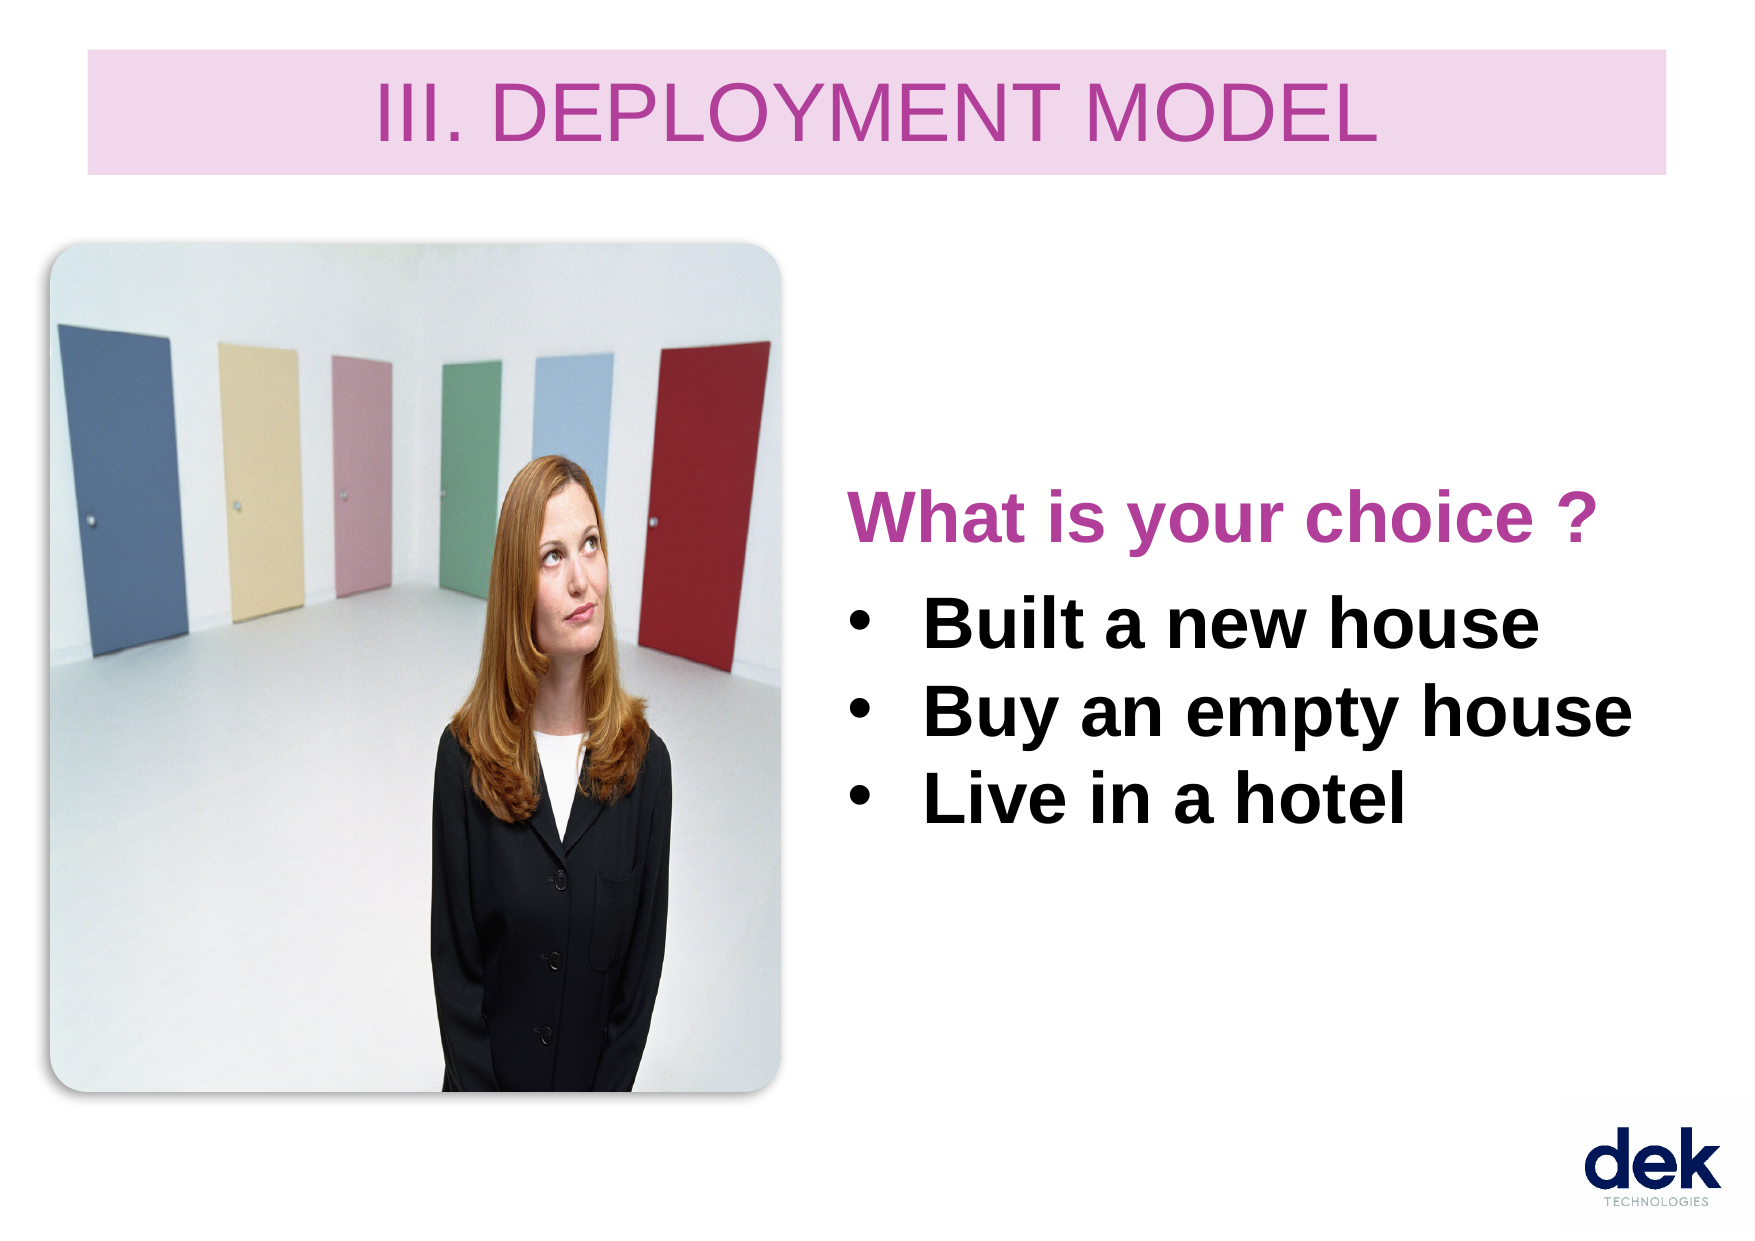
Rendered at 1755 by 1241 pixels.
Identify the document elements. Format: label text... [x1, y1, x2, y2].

picture [49, 243, 782, 1093]
text_box Built a new house Buy an empty house Live in a hotel [832, 568, 1682, 846]
text_box What is your choice ? [832, 462, 1682, 565]
picture [1557, 1098, 1749, 1235]
text_box III. DEPLOYMENT MODEL [87, 49, 1667, 175]
